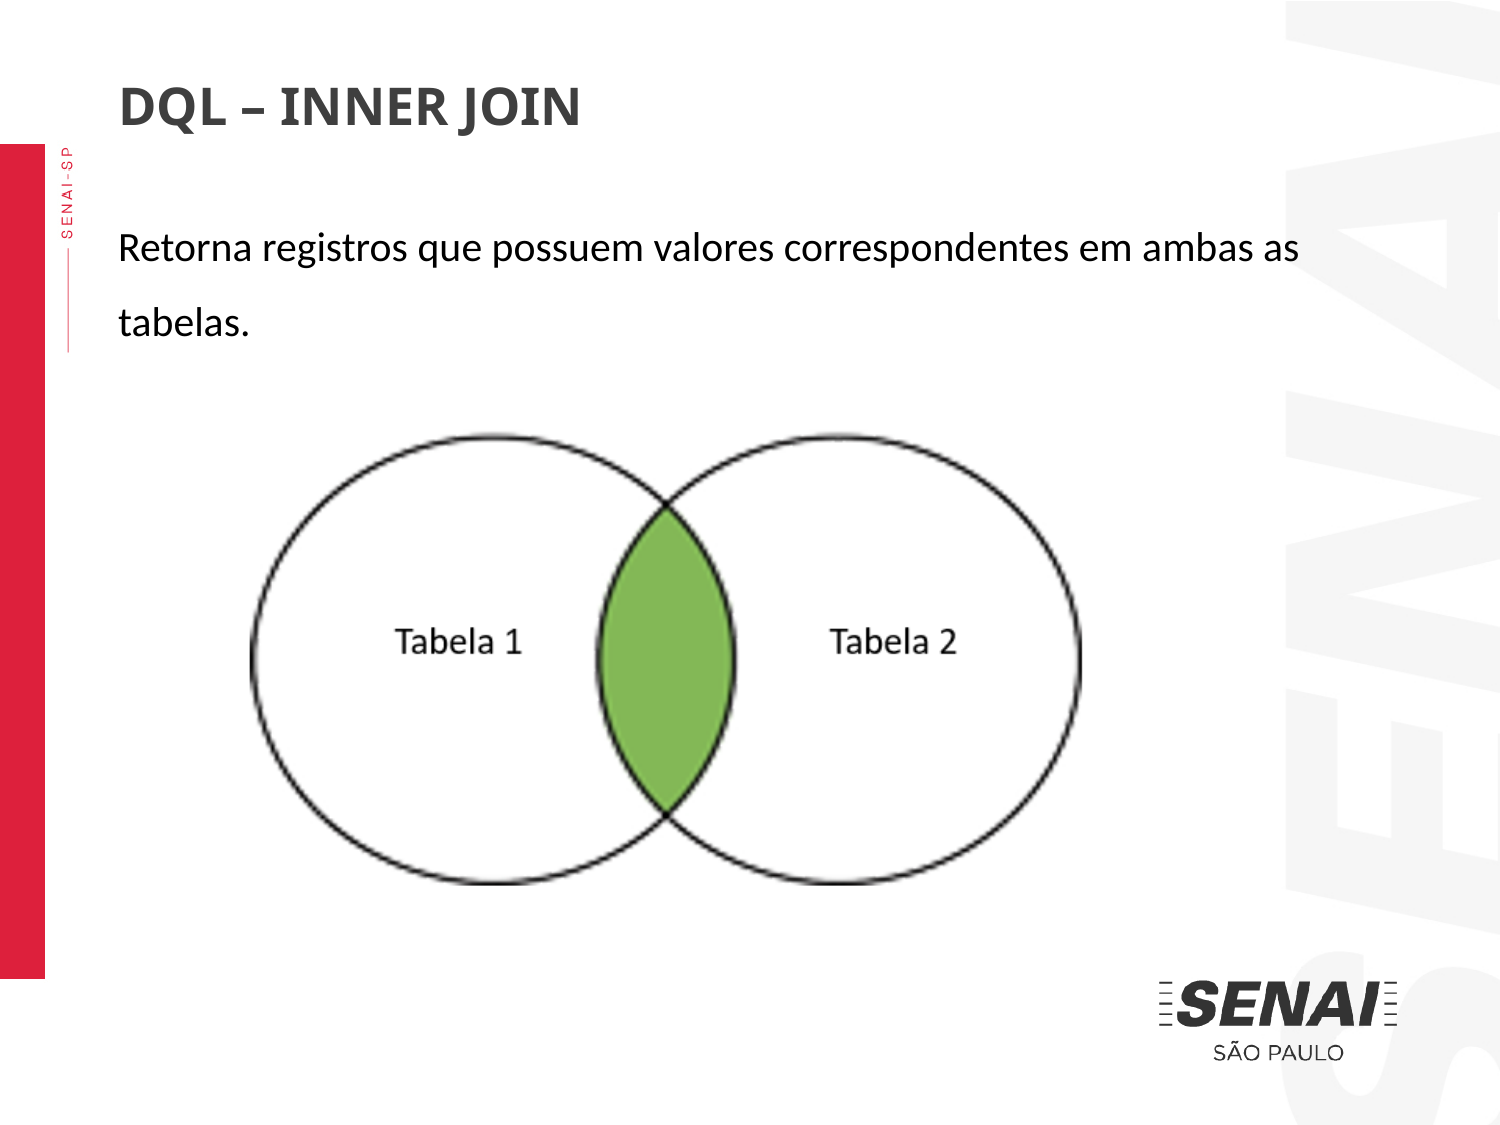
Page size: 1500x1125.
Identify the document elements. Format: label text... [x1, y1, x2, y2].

picture [0, 0, 1500, 1125]
title DQL – INNER JOIN [103, 0, 1234, 187]
text_box Retorna registros que possuem valores correspondentes em ambas as tabelas. [103, 187, 1397, 334]
